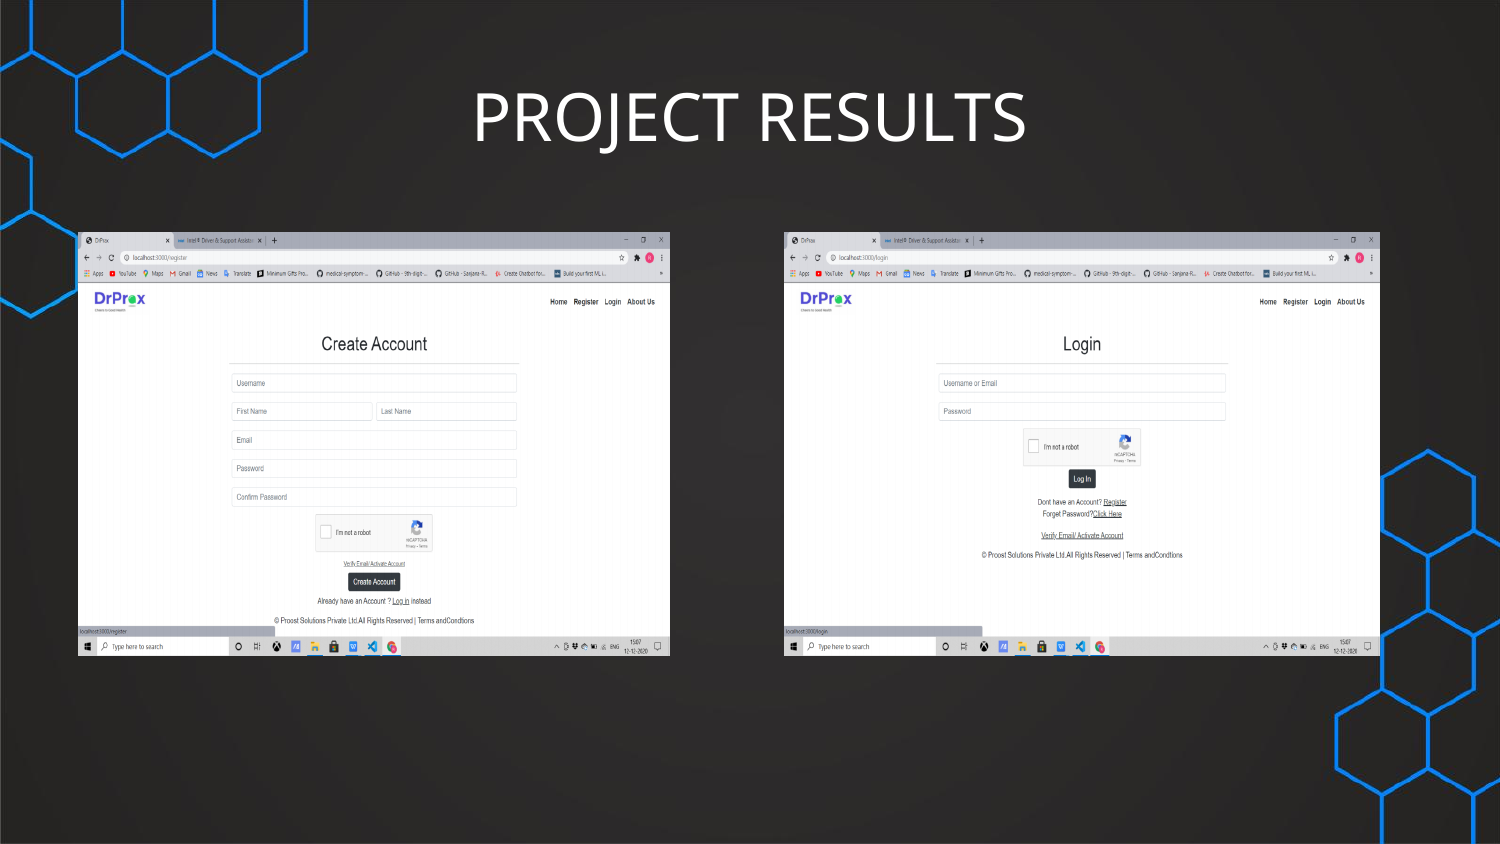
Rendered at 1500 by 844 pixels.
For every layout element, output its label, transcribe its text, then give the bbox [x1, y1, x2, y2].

picture [0, 0, 1500, 844]
title PROJECT RESULTS [51, 59, 1449, 154]
